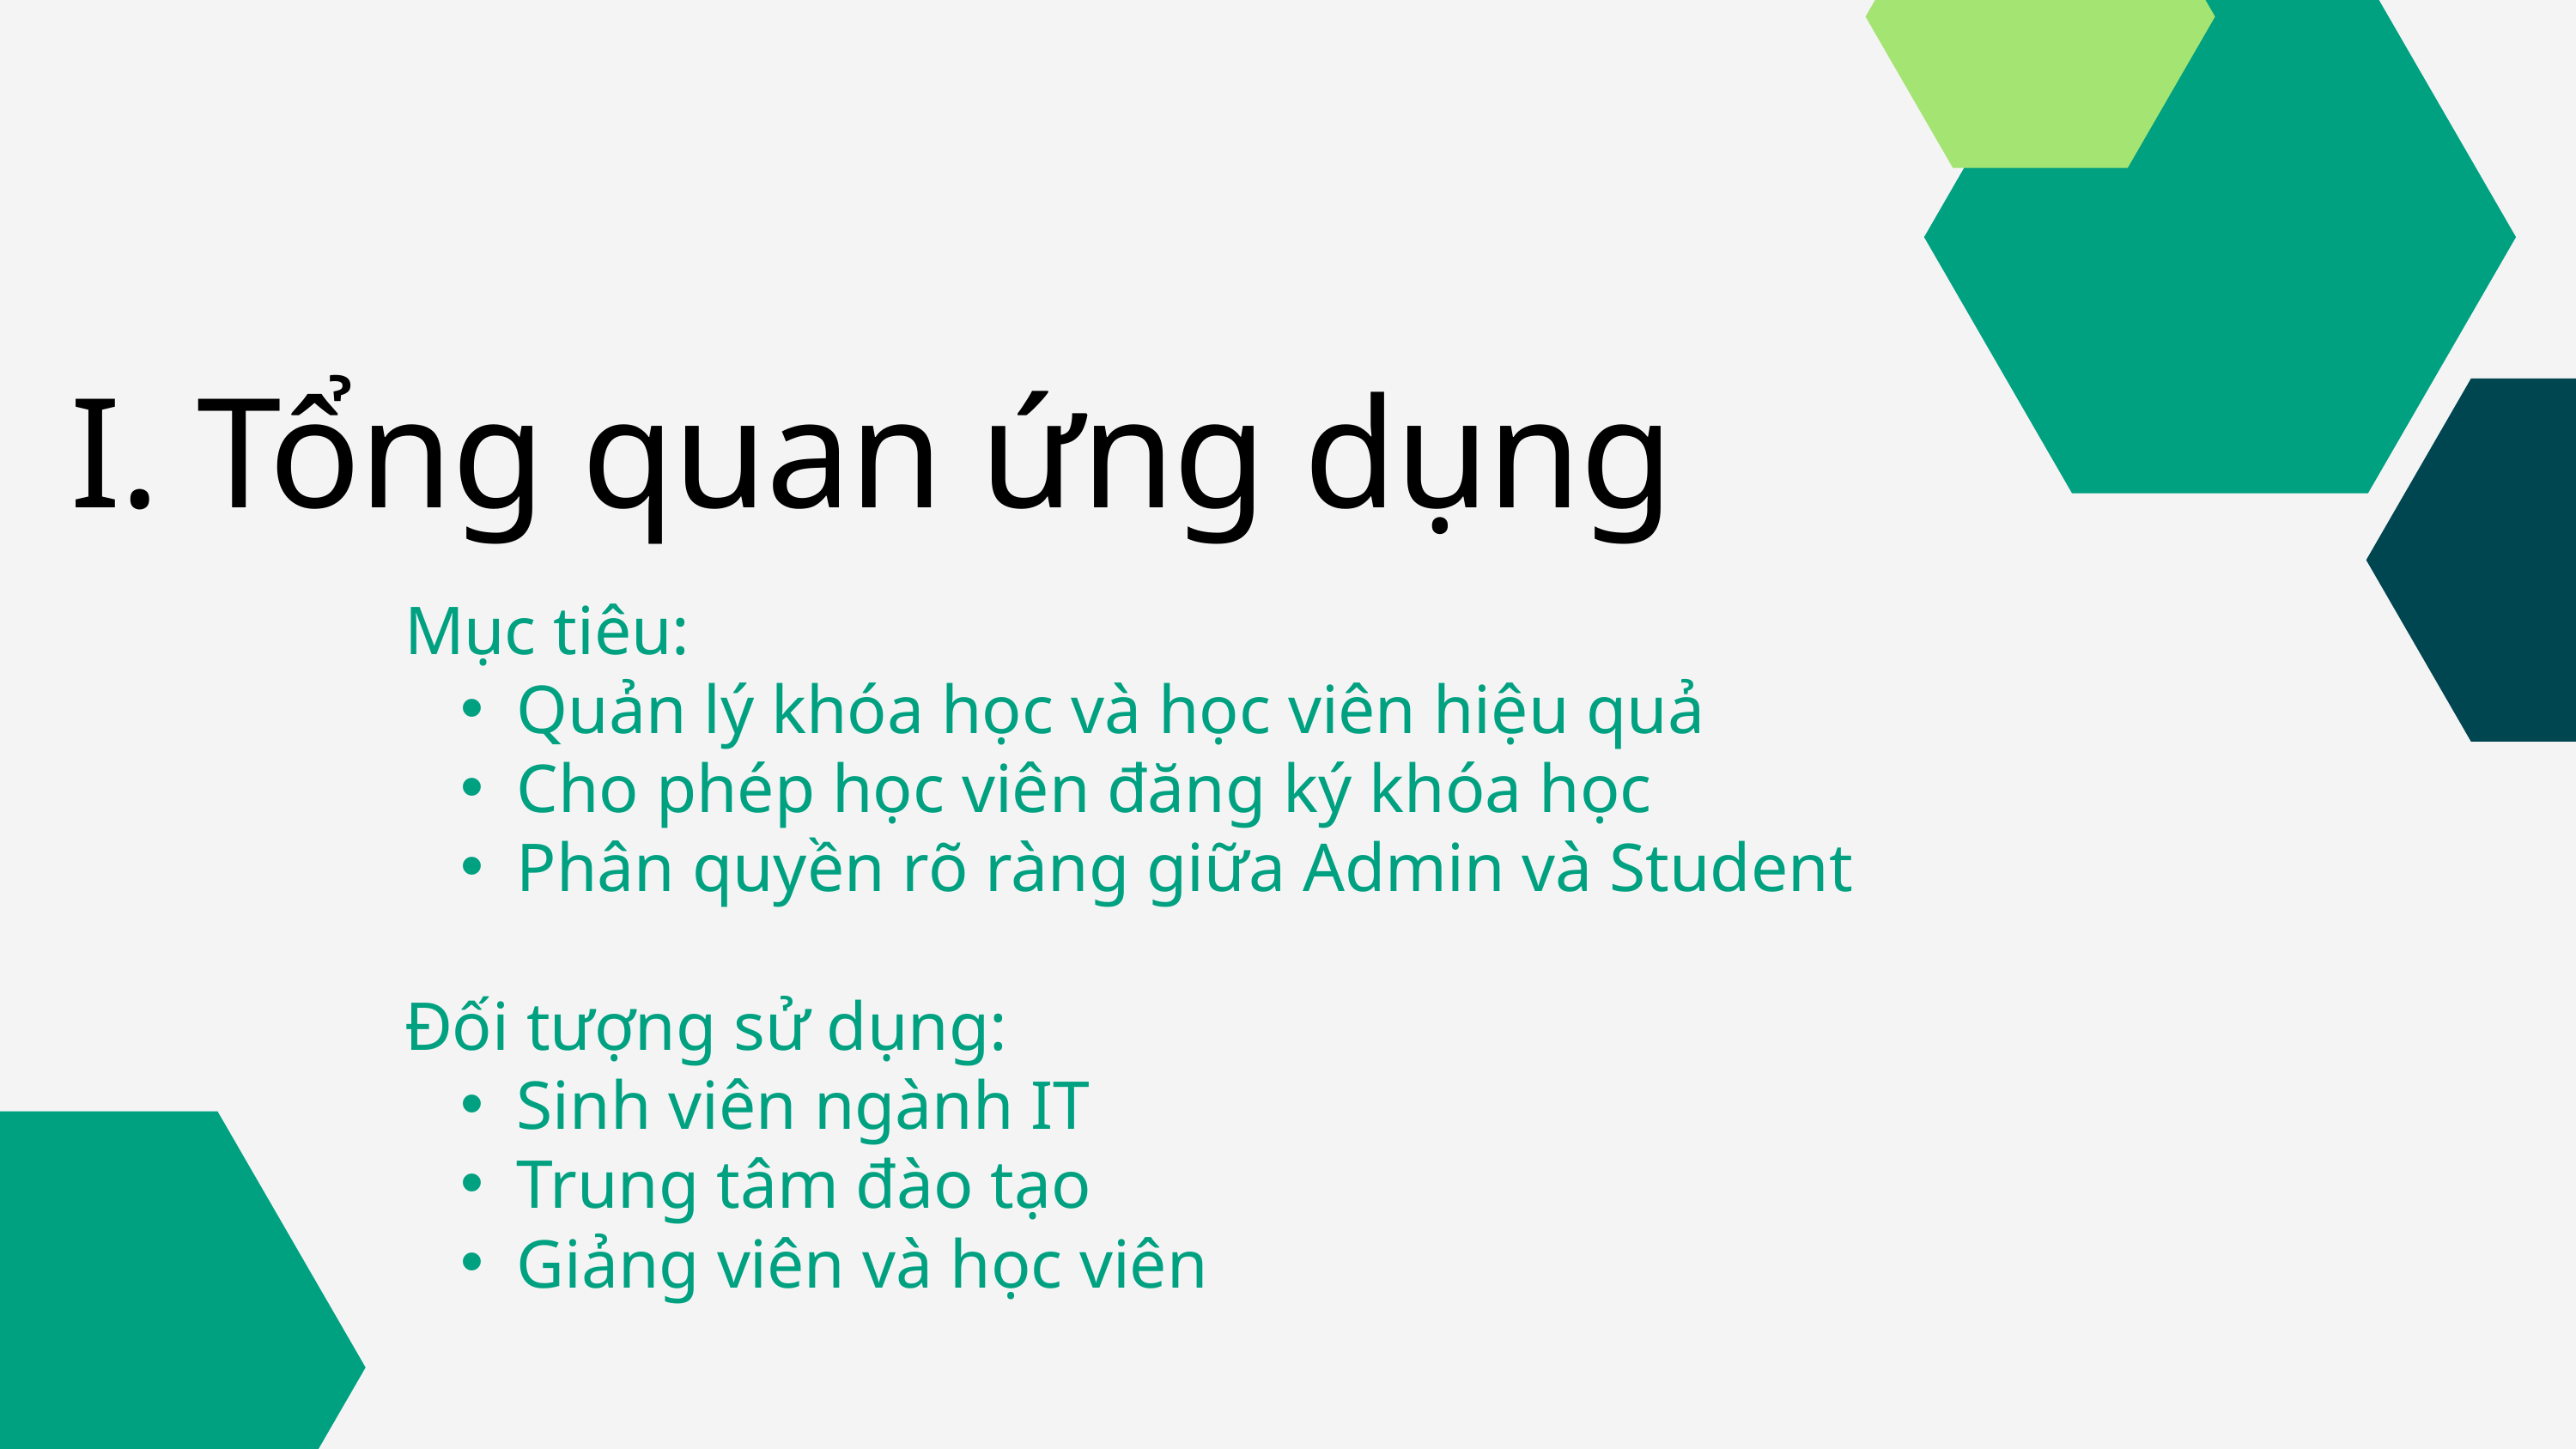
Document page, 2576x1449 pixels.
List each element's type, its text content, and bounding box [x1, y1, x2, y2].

text_box I. Tổng quan ứng dụng [70, 355, 2005, 538]
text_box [0, 1111, 366, 1449]
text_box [1865, 0, 2215, 168]
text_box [1923, 0, 2517, 494]
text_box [404, 596, 2094, 1449]
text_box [2366, 378, 2576, 743]
